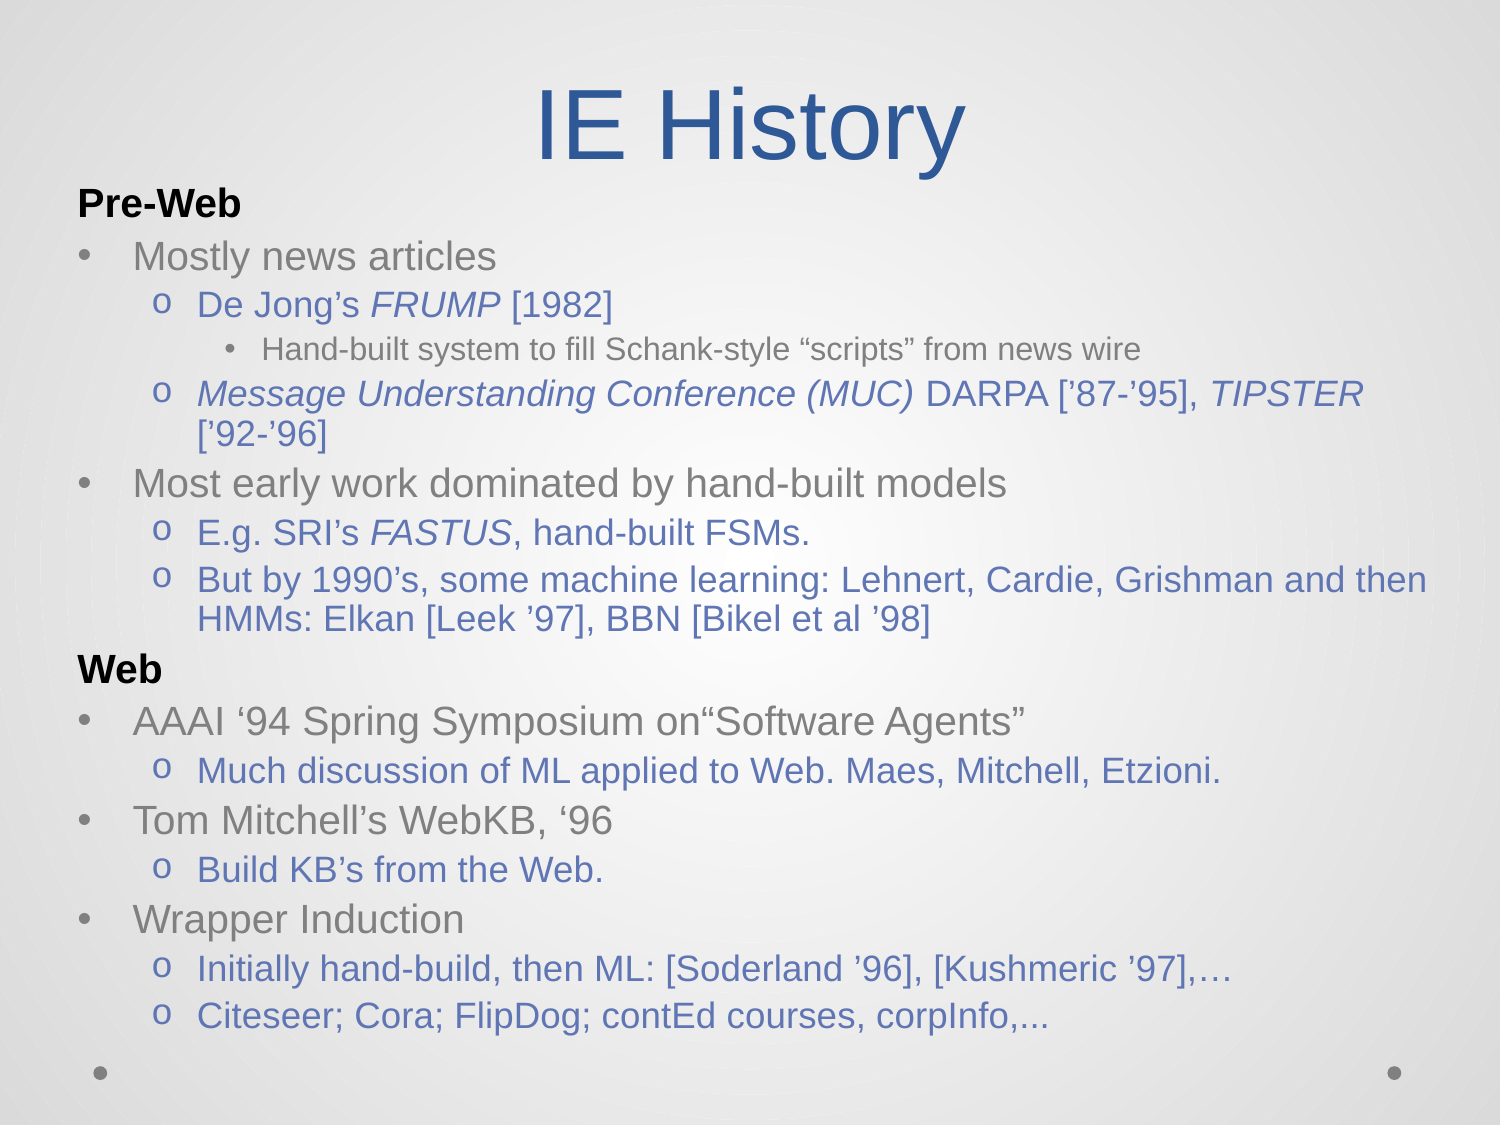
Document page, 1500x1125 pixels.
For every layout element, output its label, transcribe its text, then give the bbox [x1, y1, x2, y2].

list Pre-Web Mostly news articles De Jong’s FRUMP [1982] Hand-built system to fill Schank-style “scripts” from news wire Message Understanding Conference (MUC) DARPA [’87-’95], TIPSTER [’92-’96] Most early work dominated by hand-built models E.g. SRI’s FASTUS, hand-built FSMs. But by 1990’s, some machine learning: Lehnert, Cardie, Grishman and then HMMs: Elkan [Leek ’97], BBN [Bikel et al ’98] Web AAAI ‘94 Spring Symposium on“Software Agents” Much discussion of ML applied to Web. Maes, Mitchell, Etzioni. Tom Mitchell’s WebKB, ‘96 Build KB’s from the Web. Wrapper Induction Initially hand-build, then ML: [Soderland ’96], [Kushmeric ’97],… Citeseer; Cora; FlipDog; contEd courses, corpInfo,... [62, 174, 1450, 1050]
title IE History [50, 24, 1450, 188]
